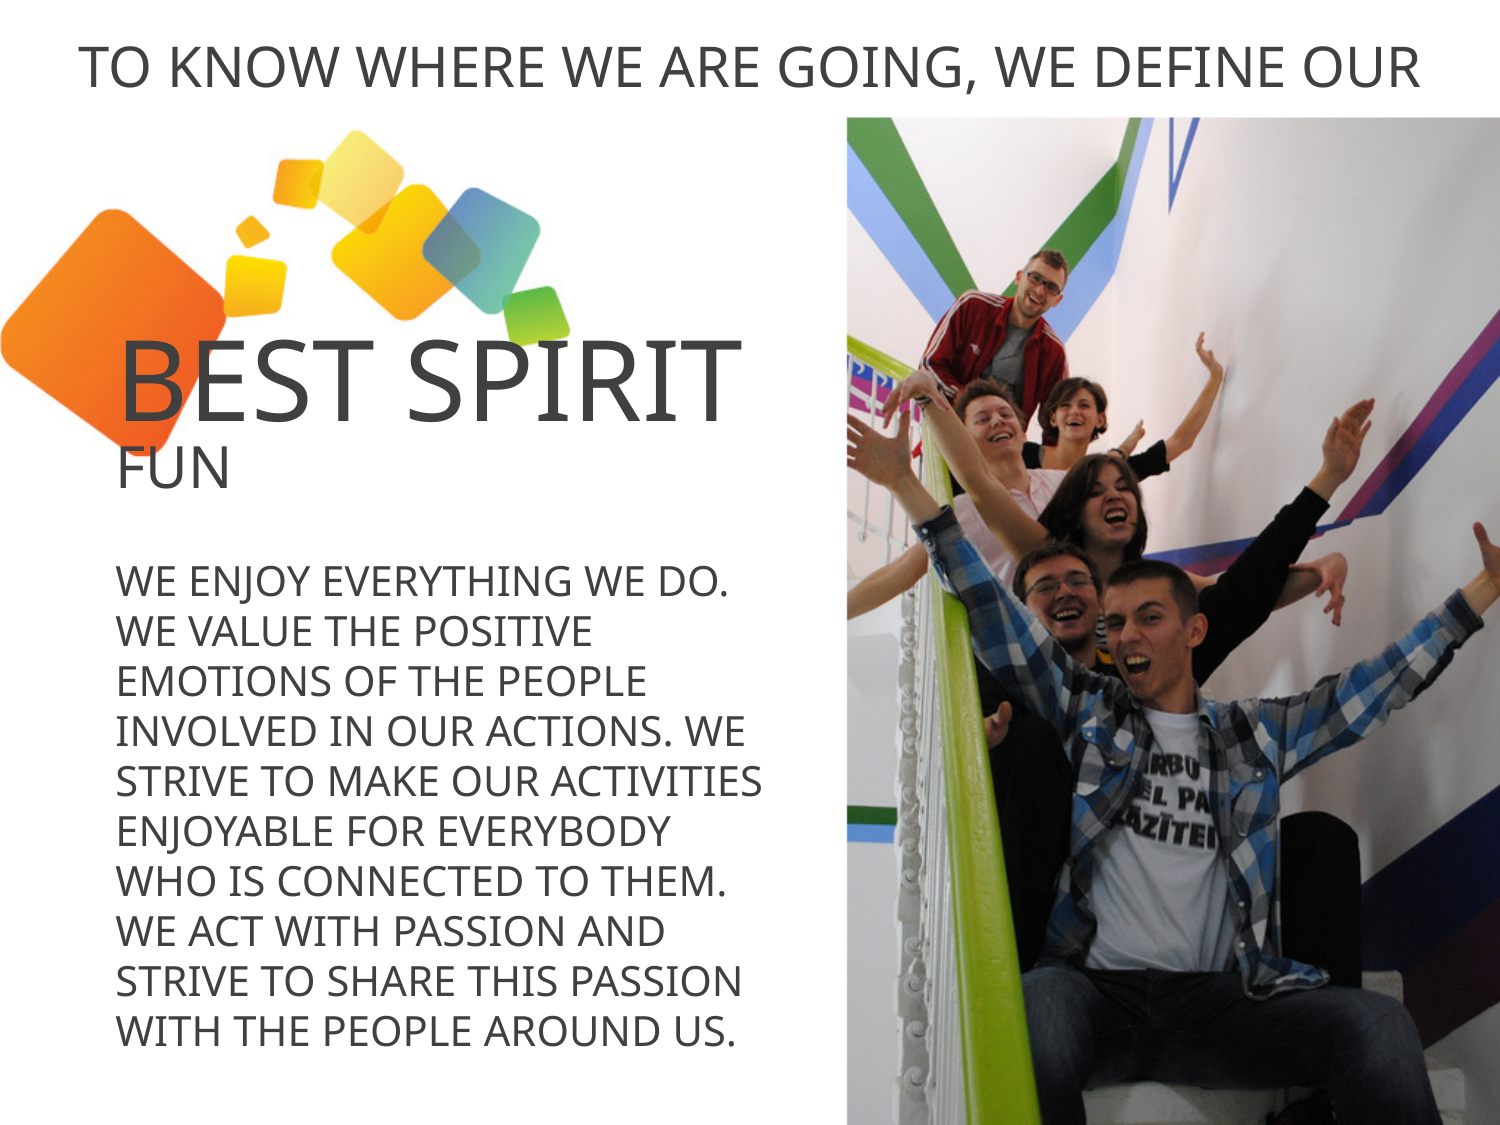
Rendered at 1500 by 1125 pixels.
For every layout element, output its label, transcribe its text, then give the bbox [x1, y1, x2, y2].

text_box BEST SPIRIT [100, 290, 798, 380]
title TO KNOW WHERE WE ARE GOING, WE DEFINE OUR [17, 5, 1483, 126]
picture [0, 0, 1500, 1125]
text_box FUN [100, 380, 798, 515]
text_box WE ENJOY EVERYTHING WE DO. WE VALUE THE POSITIVE EMOTIONS OF THE PEOPLE INVOLVED IN OUR ACTIONS. WE STRIVE TO MAKE OUR ACTIVITIES ENJOYABLE FOR EVERYBODY WHO IS CONNECTED TO THEM. WE ACT WITH PASSION AND STRIVE TO SHARE THIS PASSION WITH THE PEOPLE AROUND US. [100, 515, 798, 1094]
